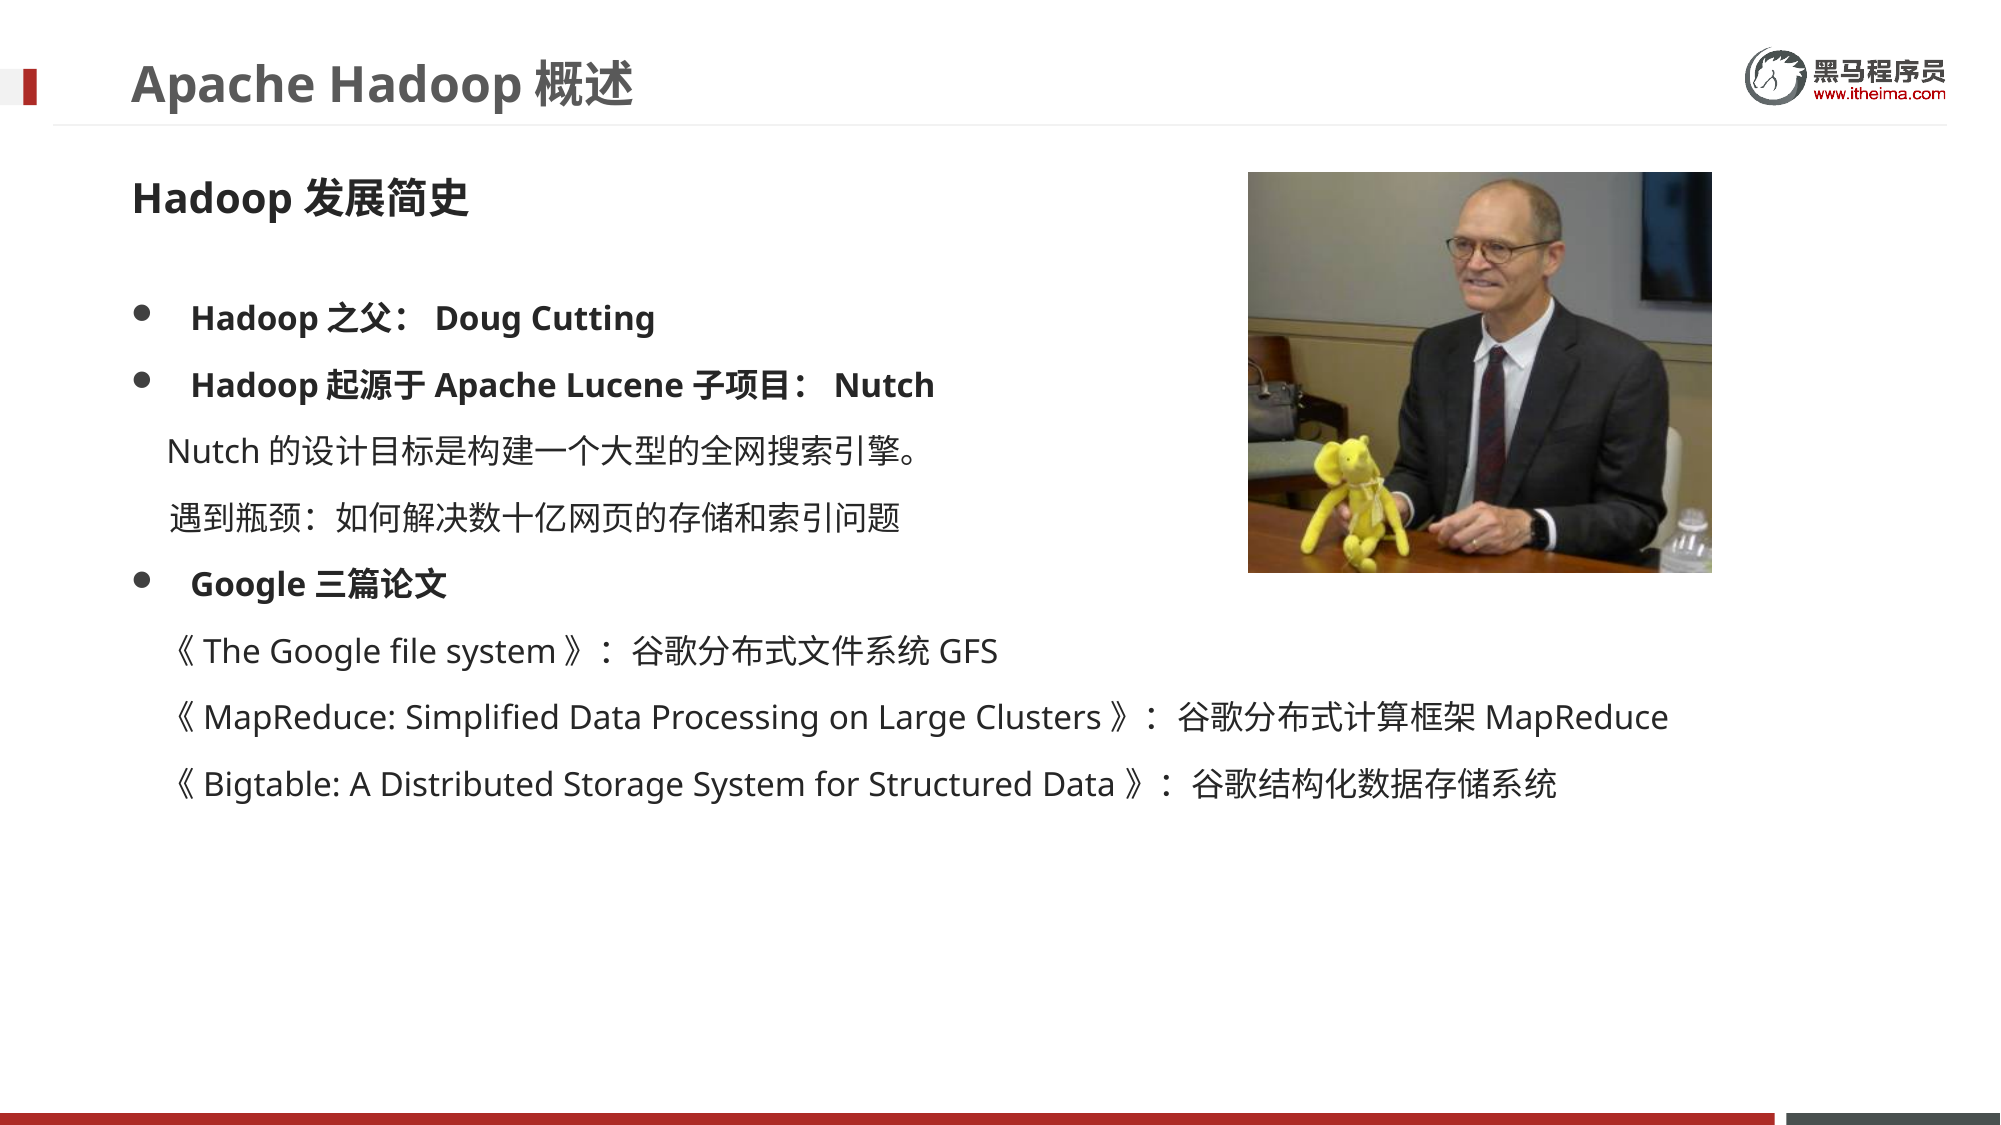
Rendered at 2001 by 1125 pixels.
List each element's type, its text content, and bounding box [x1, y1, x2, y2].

title Apache Hadoop概述 [116, 40, 1556, 125]
list Hadoop发展简史 [116, 154, 1880, 239]
list Hadoop之父：Doug Cutting Hadoop起源于Apache Lucene子项目：Nutch Nutch的设计目标是构建一个大型的全网搜索引擎。 遇到瓶颈：如何解决数十亿网页的存储和索引问题 Google三篇论文 《The Google file system》：谷歌分布式文件系统GFS 《MapReduce: Simpliﬁed Data Processing on Large Clusters》：谷歌分布式计算框架MapReduce 《Bigtable: A Distributed Storage System for Structured Data》：谷歌结构化数据存储系统 [116, 270, 1880, 963]
picture [1247, 171, 1712, 574]
picture [1744, 46, 1946, 106]
